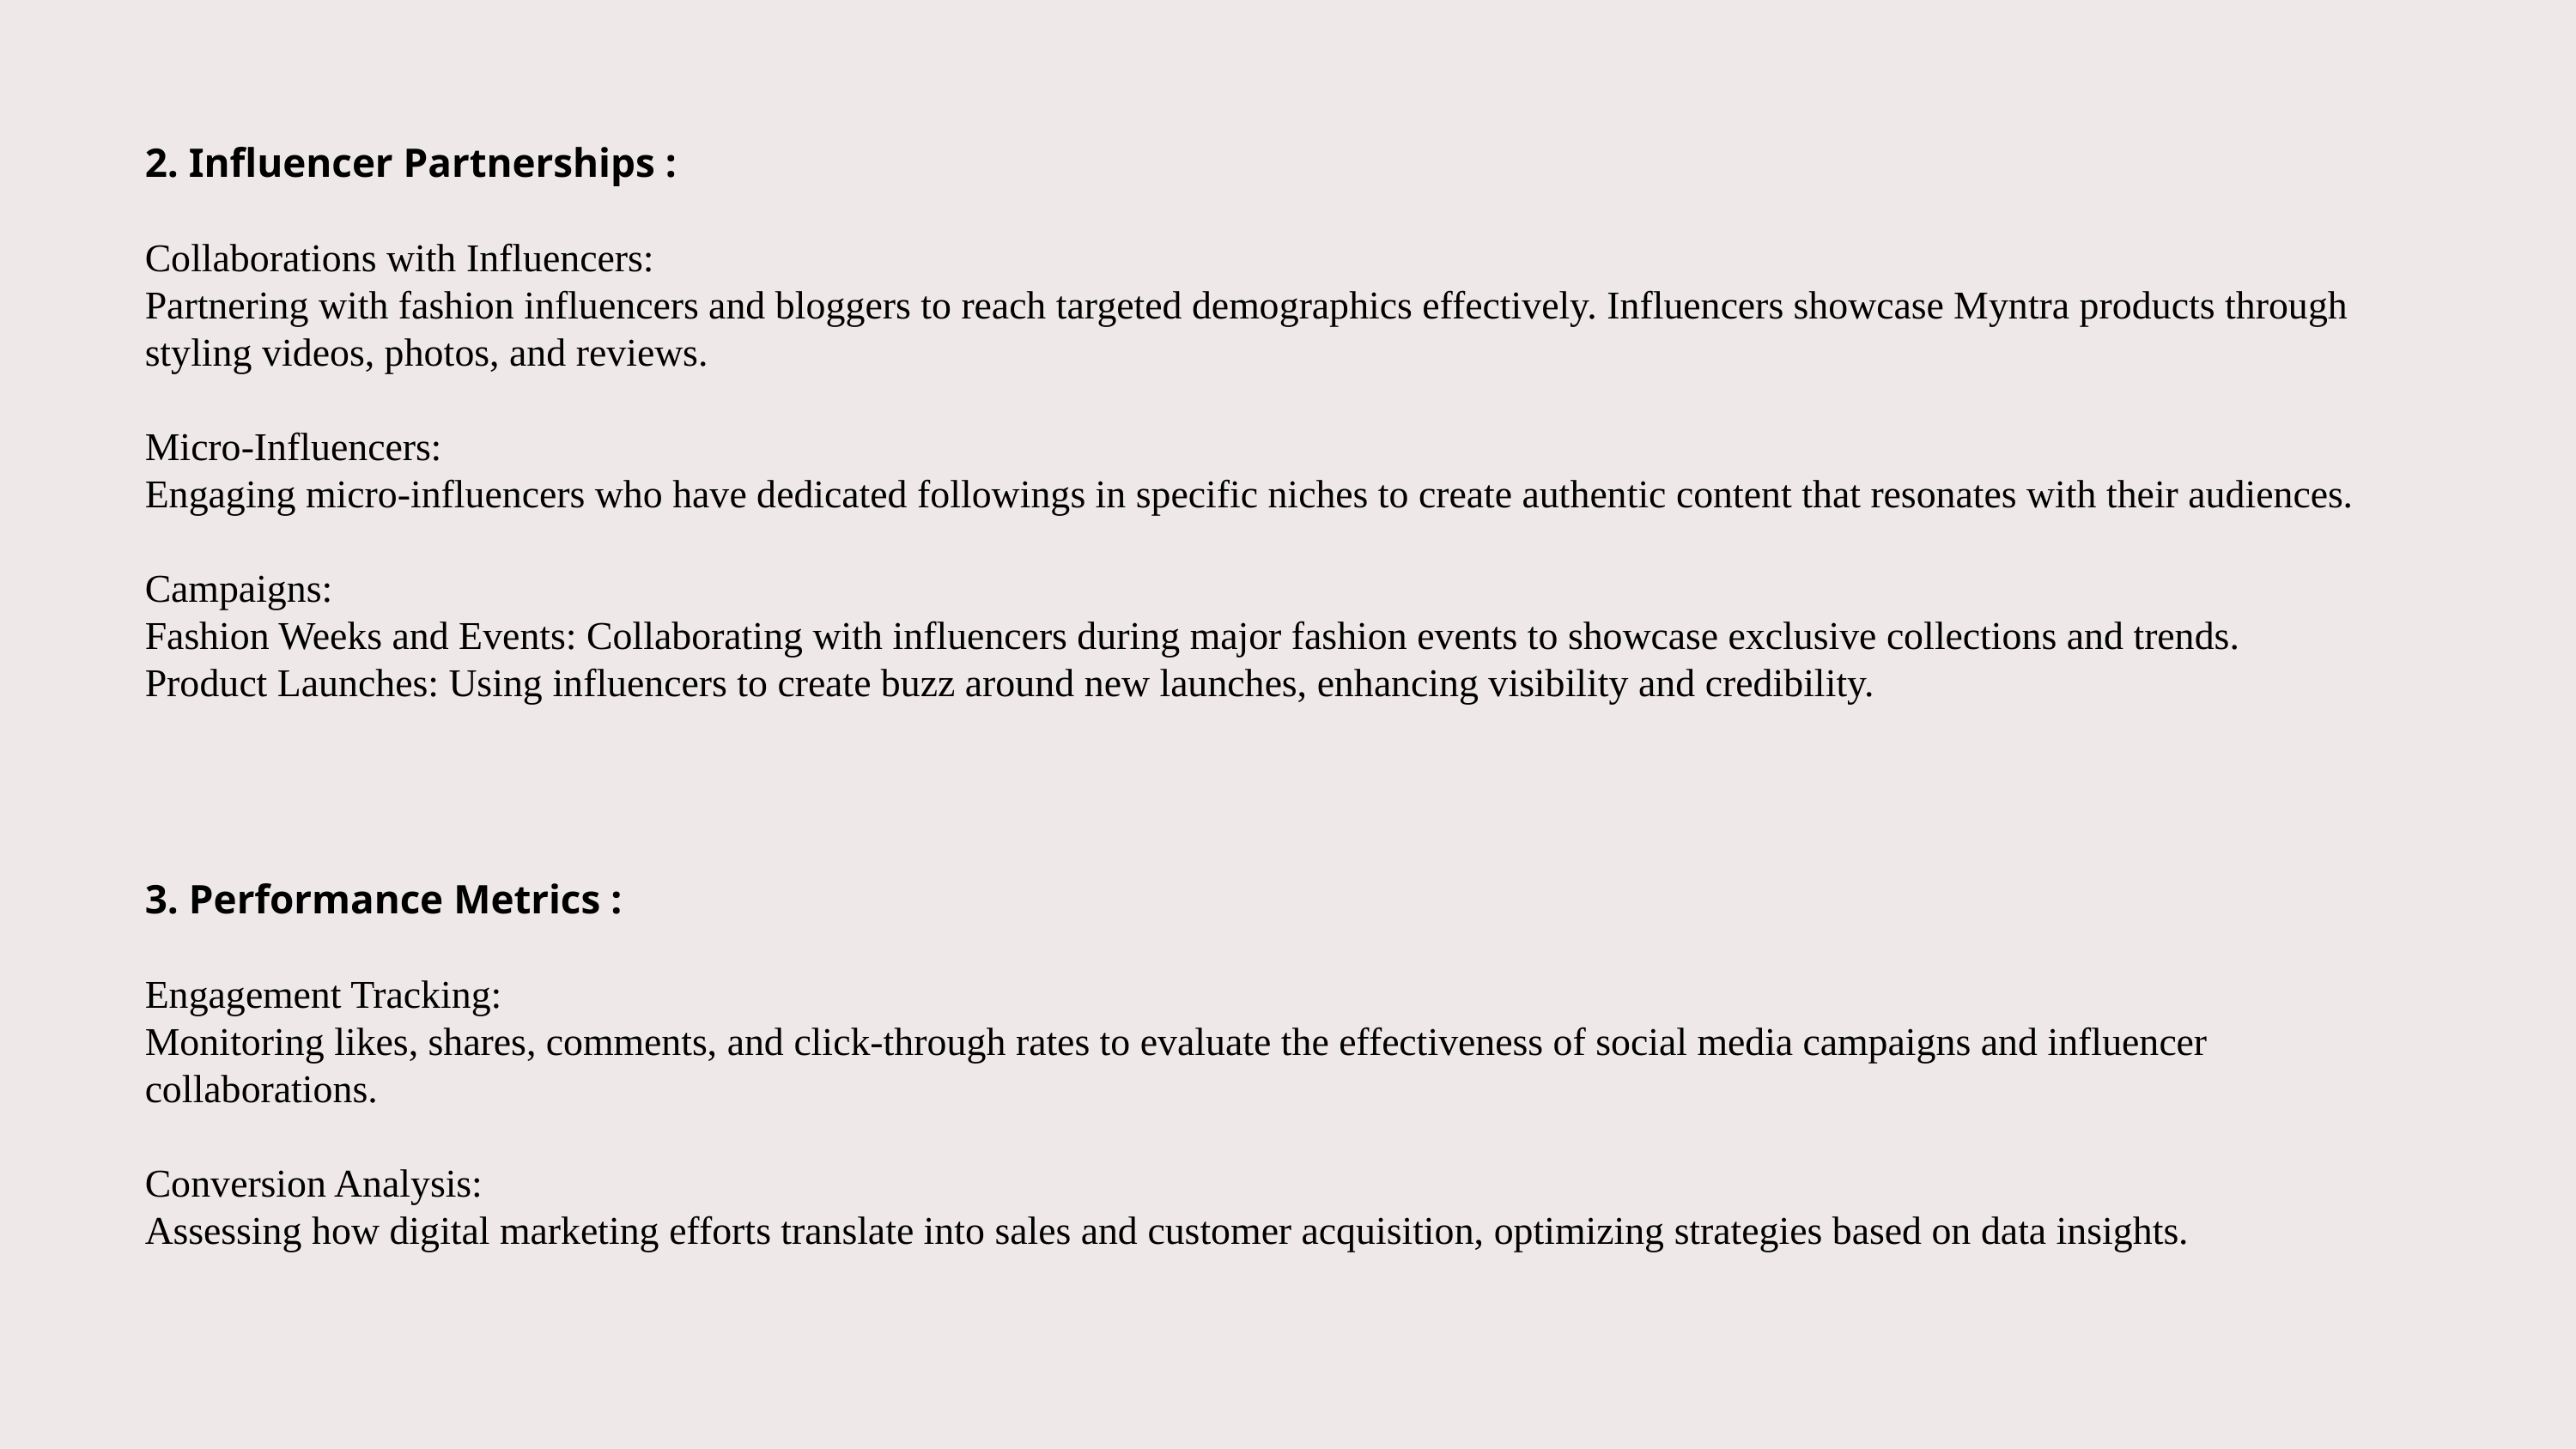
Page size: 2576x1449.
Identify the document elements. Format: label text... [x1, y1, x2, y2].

text_box 3. Performance Metrics : Engagement Tracking: Monitoring likes, shares, comments, and click-through rates to evaluate the effectiveness of social media campaigns and influencer collaborations. Conversion Analysis: Assessing how digital marketing efforts translate into sales and customer acquisition, optimizing strategies based on data insights. [144, 874, 2432, 1300]
text_box 2. Influencer Partnerships : Collaborations with Influencers: Partnering with fashion influencers and bloggers to reach targeted demographics effectively. Influencers showcase Myntra products through styling videos, photos, and reviews. Micro-Influencers: Engaging micro-influencers who have dedicated followings in specific niches to create authentic content that resonates with their audiences. Campaigns: Fashion Weeks and Events: Collaborating with influencers during major fashion events to showcase exclusive collections and trends. Product Launches: Using influencers to create buzz around new launches, enhancing visibility and credibility. [144, 137, 2432, 705]
